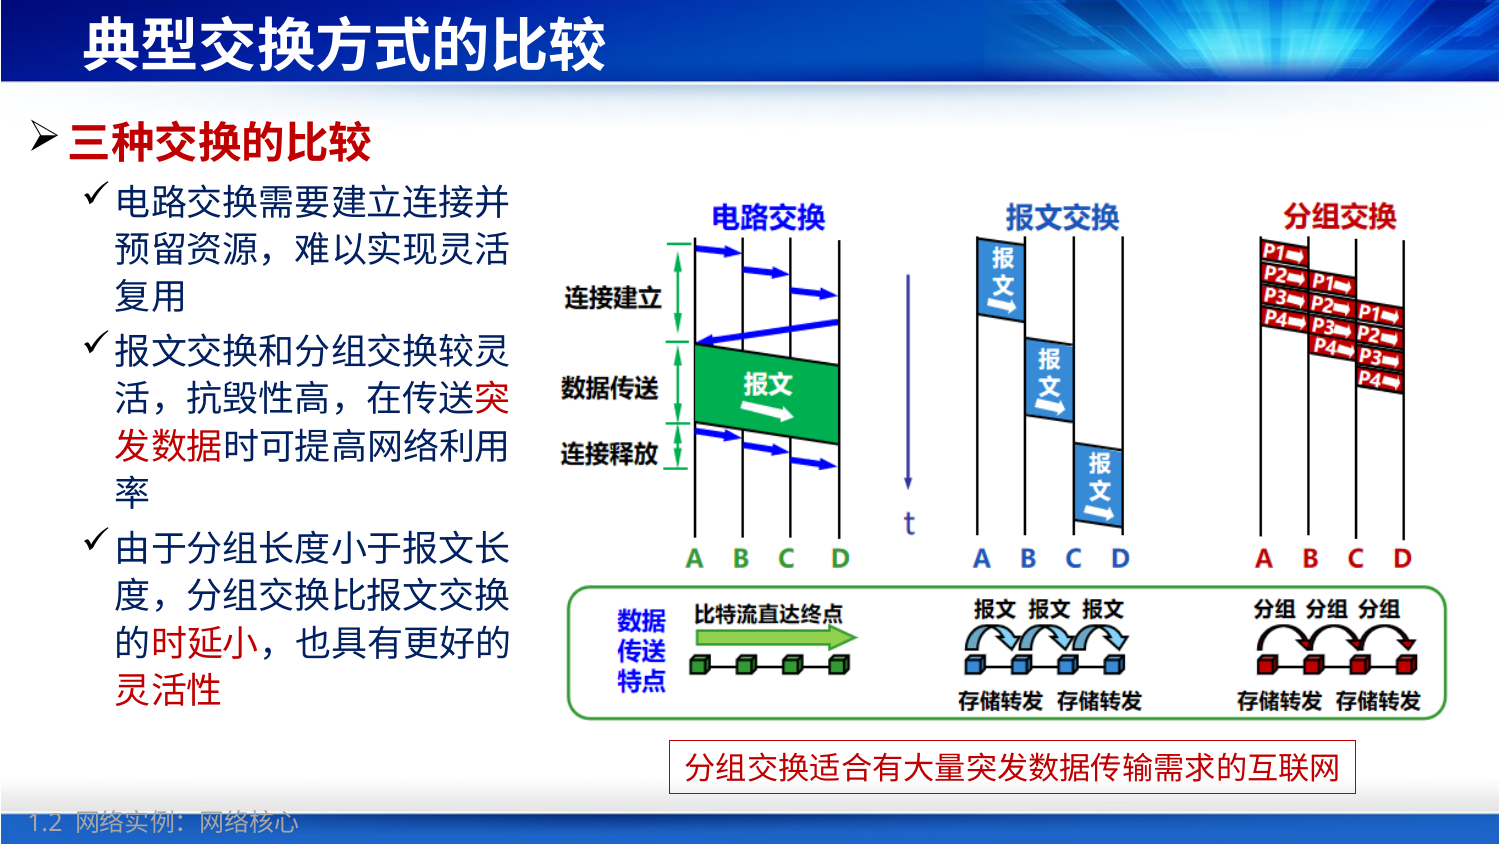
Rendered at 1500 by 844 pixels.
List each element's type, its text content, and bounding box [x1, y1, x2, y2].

title 典型交换方式的比较 [67, 1, 1411, 87]
picture [1, 0, 1499, 844]
list 三种交换的比较 电路交换需要建立连接并预留资源，难以实现灵活复用 报文交换和分组交换较灵活，抗毁性高，在传送突发数据时可提高网络利用率 由于分组长度小于报文长度，分组交换比报文交换的时延小，也具有更好的灵活性 [12, 102, 538, 723]
text_box 1.2 网络实例：网络核心 [12, 798, 320, 844]
text_box 分组交换适合有大量突发数据传输需求的互联网 [669, 757, 1356, 794]
